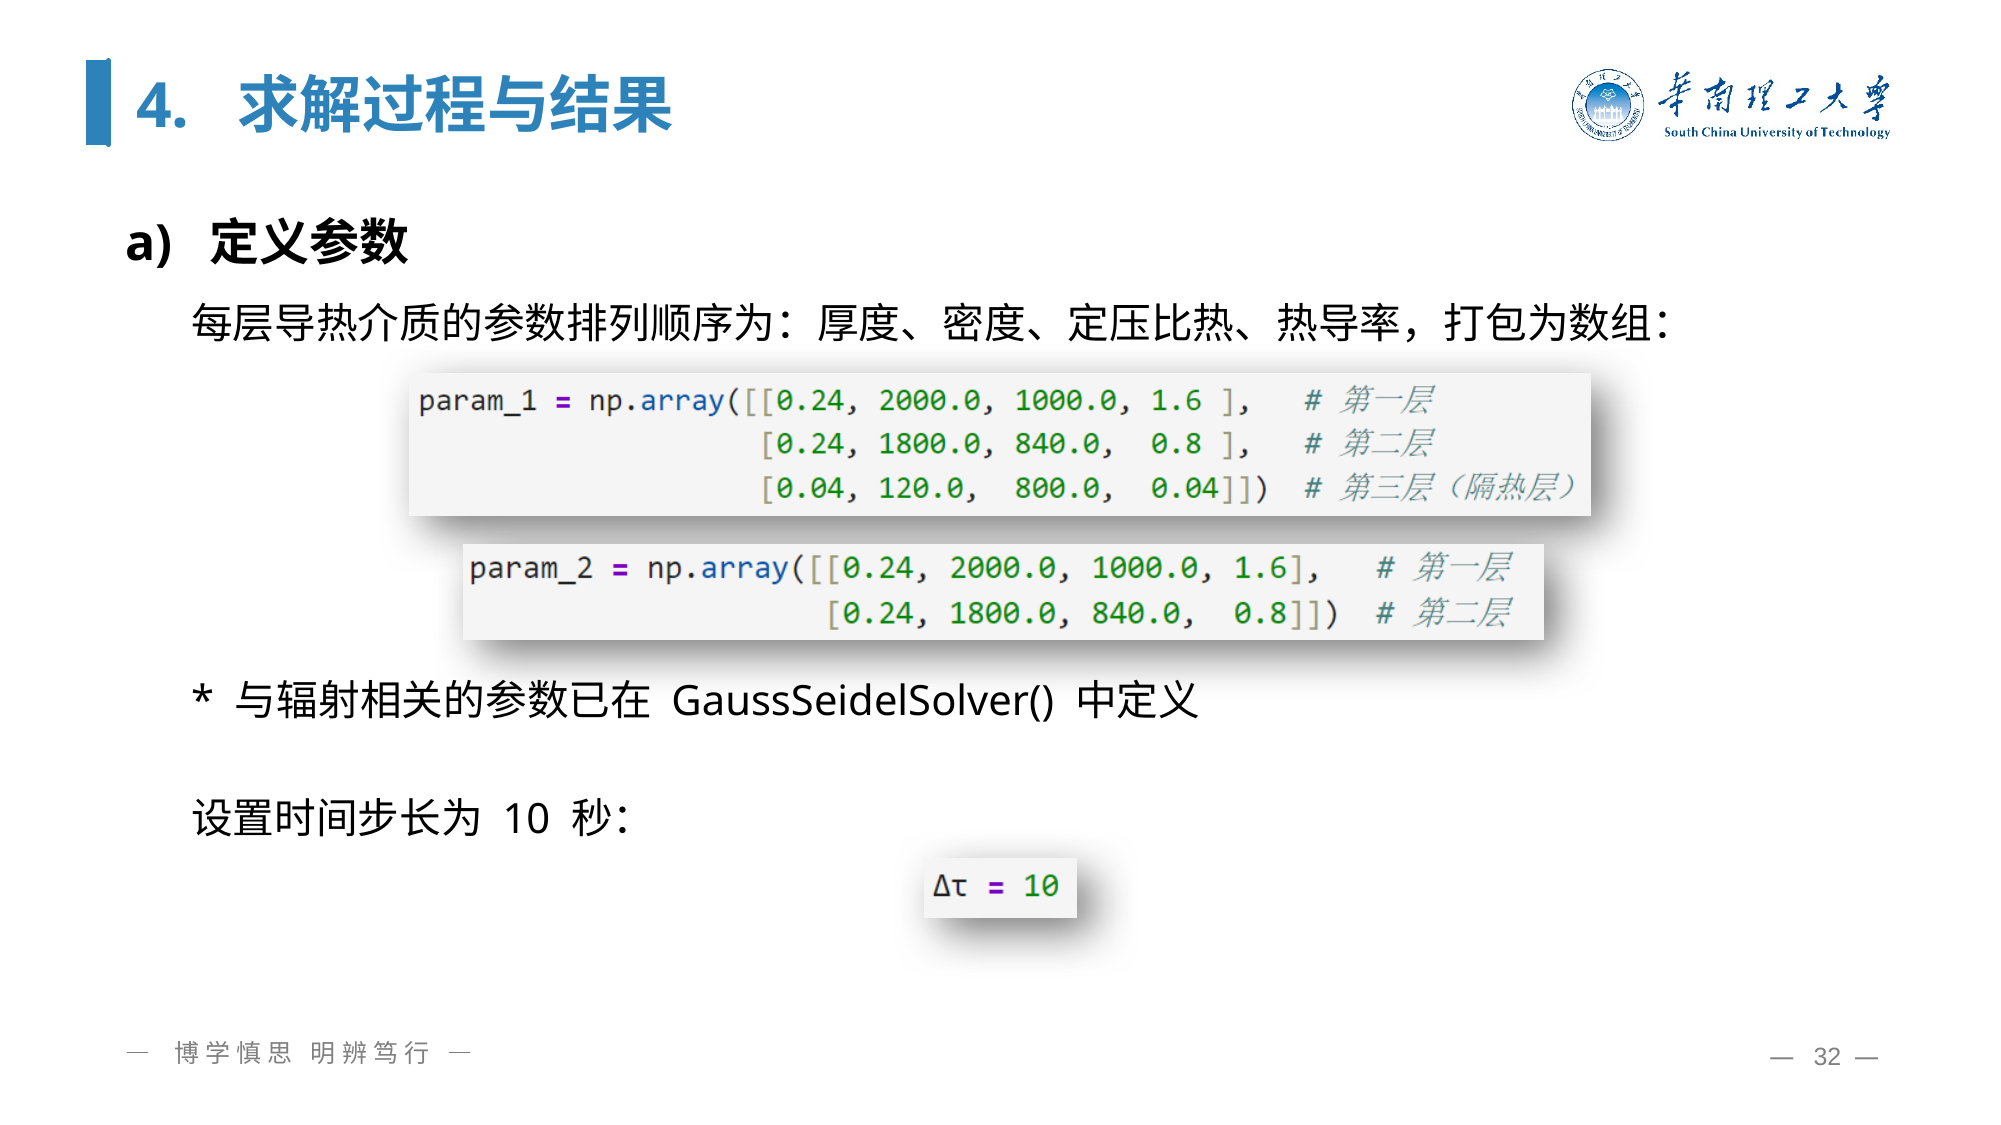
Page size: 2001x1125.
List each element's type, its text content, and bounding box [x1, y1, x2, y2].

footer — 博学慎思 明辨笃行 — [110, 1022, 786, 1083]
list 定义参数 每层导热介质的参数排列顺序为：厚度、密度、定压比热、热导率，打包为数组： * 与辐射相关的参数已在 GaussSeidelSolver() 中定义 设置时间步长为 10 秒： [110, 185, 1890, 1007]
picture [924, 858, 1077, 918]
picture [1572, 69, 1890, 141]
picture [409, 373, 1591, 516]
slide_number — 32 — [1731, 1027, 1918, 1083]
title 4. 求解过程与结果 [136, 60, 1544, 145]
picture [463, 544, 1544, 640]
